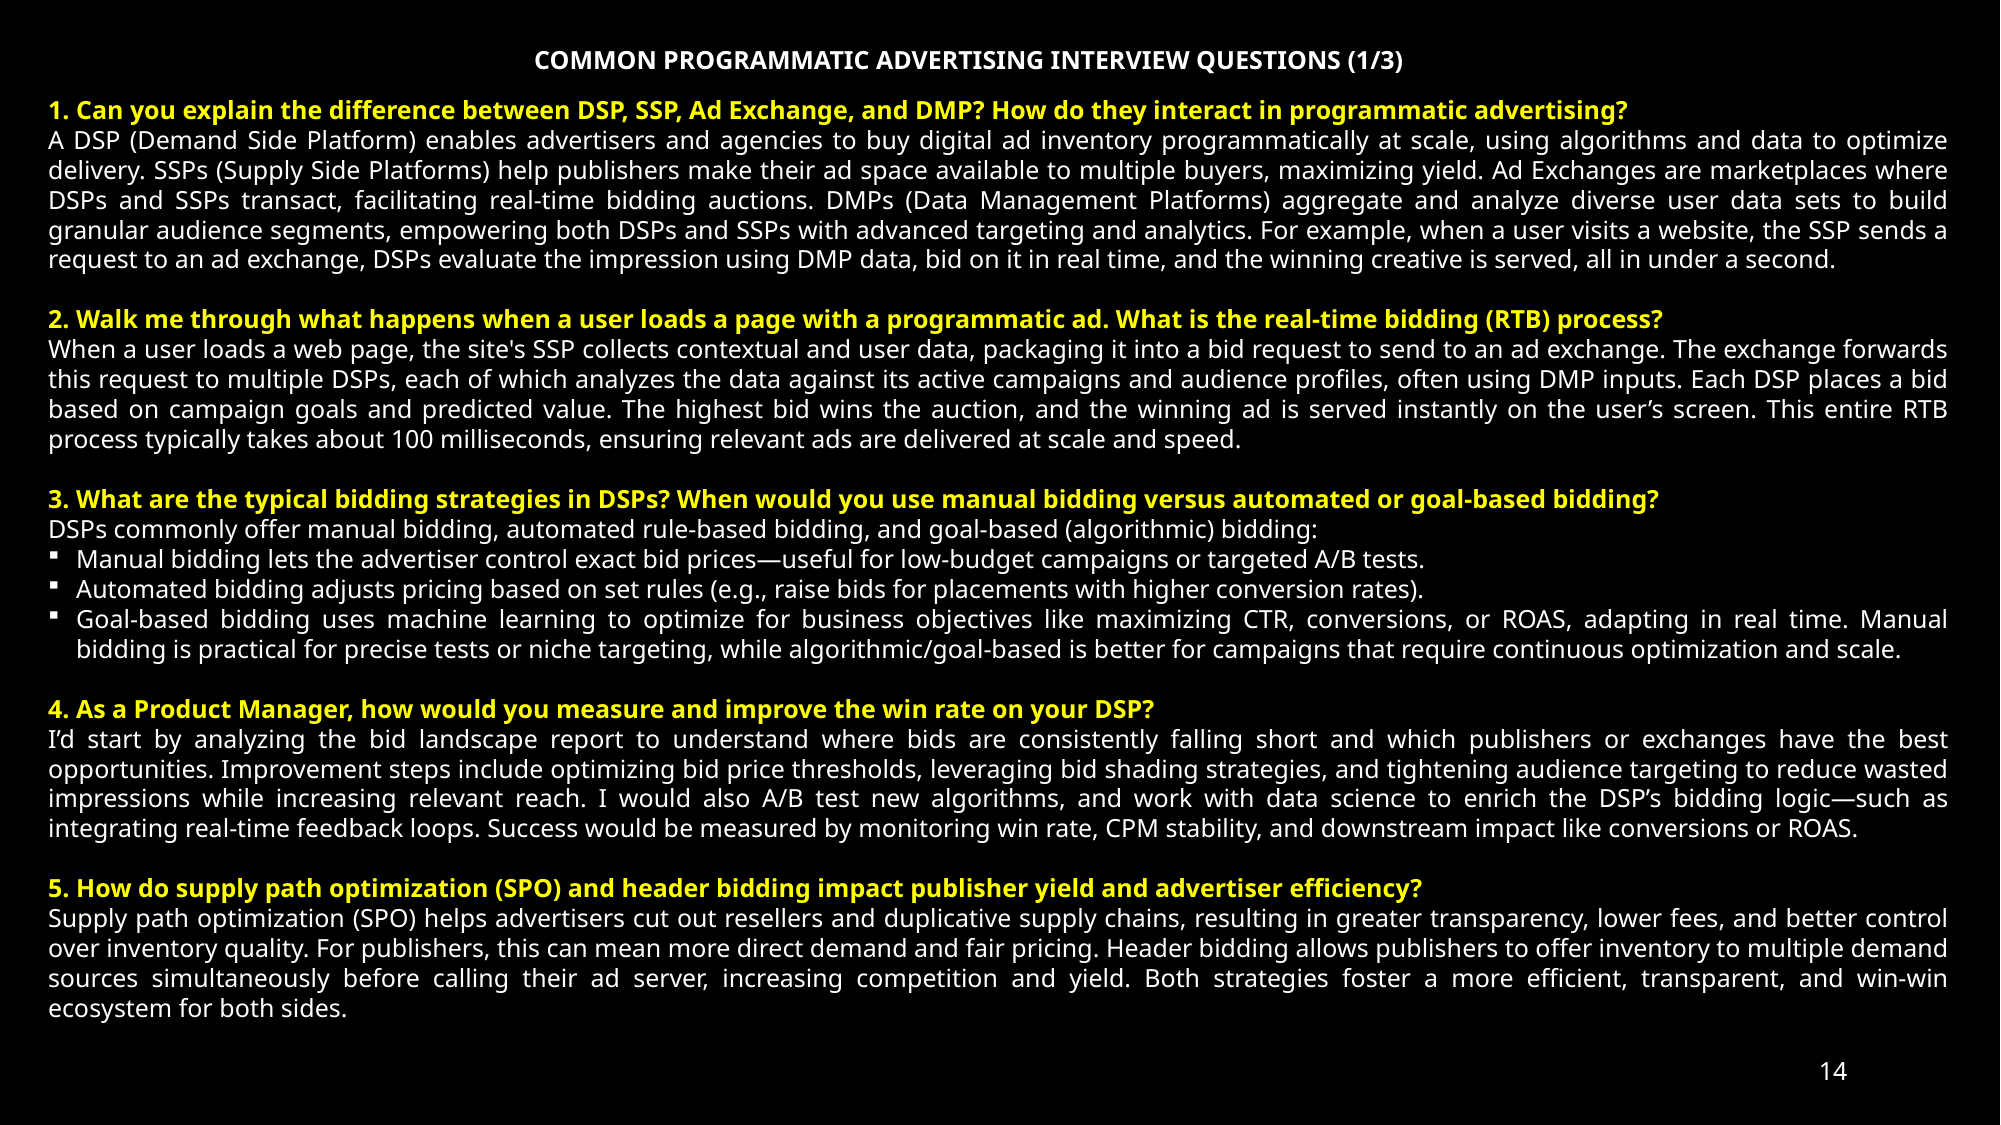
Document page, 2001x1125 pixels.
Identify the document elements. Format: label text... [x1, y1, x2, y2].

text_box 1. Can you explain the difference between DSP, SSP, Ad Exchange, and DMP? How do they interact in programmatic advertising? A DSP (Demand Side Platform) enables advertisers and agencies to buy digital ad inventory programmatically at scale, using algorithms and data to optimize delivery. SSPs (Supply Side Platforms) help publishers make their ad space available to multiple buyers, maximizing yield. Ad Exchanges are marketplaces where DSPs and SSPs transact, facilitating real-time bidding auctions. DMPs (Data Management Platforms) aggregate and analyze diverse user data sets to build granular audience segments, empowering both DSPs and SSPs with advanced targeting and analytics. For example, when a user visits a website, the SSP sends a request to an ad exchange, DSPs evaluate the impression using DMP data, bid on it in real time, and the winning creative is served, all in under a second.​ 2. Walk me through what happens when a user loads a page with a programmatic ad. What is the real-time bidding (RTB) process? When a user loads a web page, the site's SSP collects contextual and user data, packaging it into a bid request to send to an ad exchange. The exchange forwards this request to multiple DSPs, each of which analyzes the data against its active campaigns and audience profiles, often using DMP inputs. Each DSP places a bid based on campaign goals and predicted value. The highest bid wins the auction, and the winning ad is served instantly on the user’s screen. This entire RTB process typically takes about 100 milliseconds, ensuring relevant ads are delivered at scale and speed.​ 3. What are the typical bidding strategies in DSPs? When would you use manual bidding versus automated or goal-based bidding? DSPs commonly offer manual bidding, automated rule-based bidding, and goal-based (algorithmic) bidding: Manual bidding lets the advertiser control exact bid prices—useful for low-budget campaigns or targeted A/B tests. Automated bidding adjusts pricing based on set rules (e.g., raise bids for placements with higher conversion rates). Goal-based bidding uses machine learning to optimize for business objectives like maximizing CTR, conversions, or ROAS, adapting in real time. Manual bidding is practical for precise tests or niche targeting, while algorithmic/goal-based is better for campaigns that require continuous optimization and scale.​ 4. As a Product Manager, how would you measure and improve the win rate on your DSP? I’d start by analyzing the bid landscape report to understand where bids are consistently falling short and which publishers or exchanges have the best opportunities. Improvement steps include optimizing bid price thresholds, leveraging bid shading strategies, and tightening audience targeting to reduce wasted impressions while increasing relevant reach. I would also A/B test new algorithms, and work with data science to enrich the DSP’s bidding logic—such as integrating real-time feedback loops. Success would be measured by monitoring win rate, CPM stability, and downstream impact like conversions or ROAS.​ 5. How do supply path optimization (SPO) and header bidding impact publisher yield and advertiser efficiency? Supply path optimization (SPO) helps advertisers cut out resellers and duplicative supply chains, resulting in greater transparency, lower fees, and better control over inventory quality. For publishers, this can mean more direct demand and fair pricing. Header bidding allows publishers to offer inventory to multiple demand sources simultaneously before calling their ad server, increasing competition and yield. Both strategies foster a more efficient, transparent, and win-win ecosystem for both sides.​ [32, 103, 1968, 1014]
text_box COMMON PROGRAMMATIC ADVERTISING INTERVIEW QUESTIONS (1/3) [518, 28, 1482, 91]
slide_number 14 [1412, 1042, 1863, 1103]
